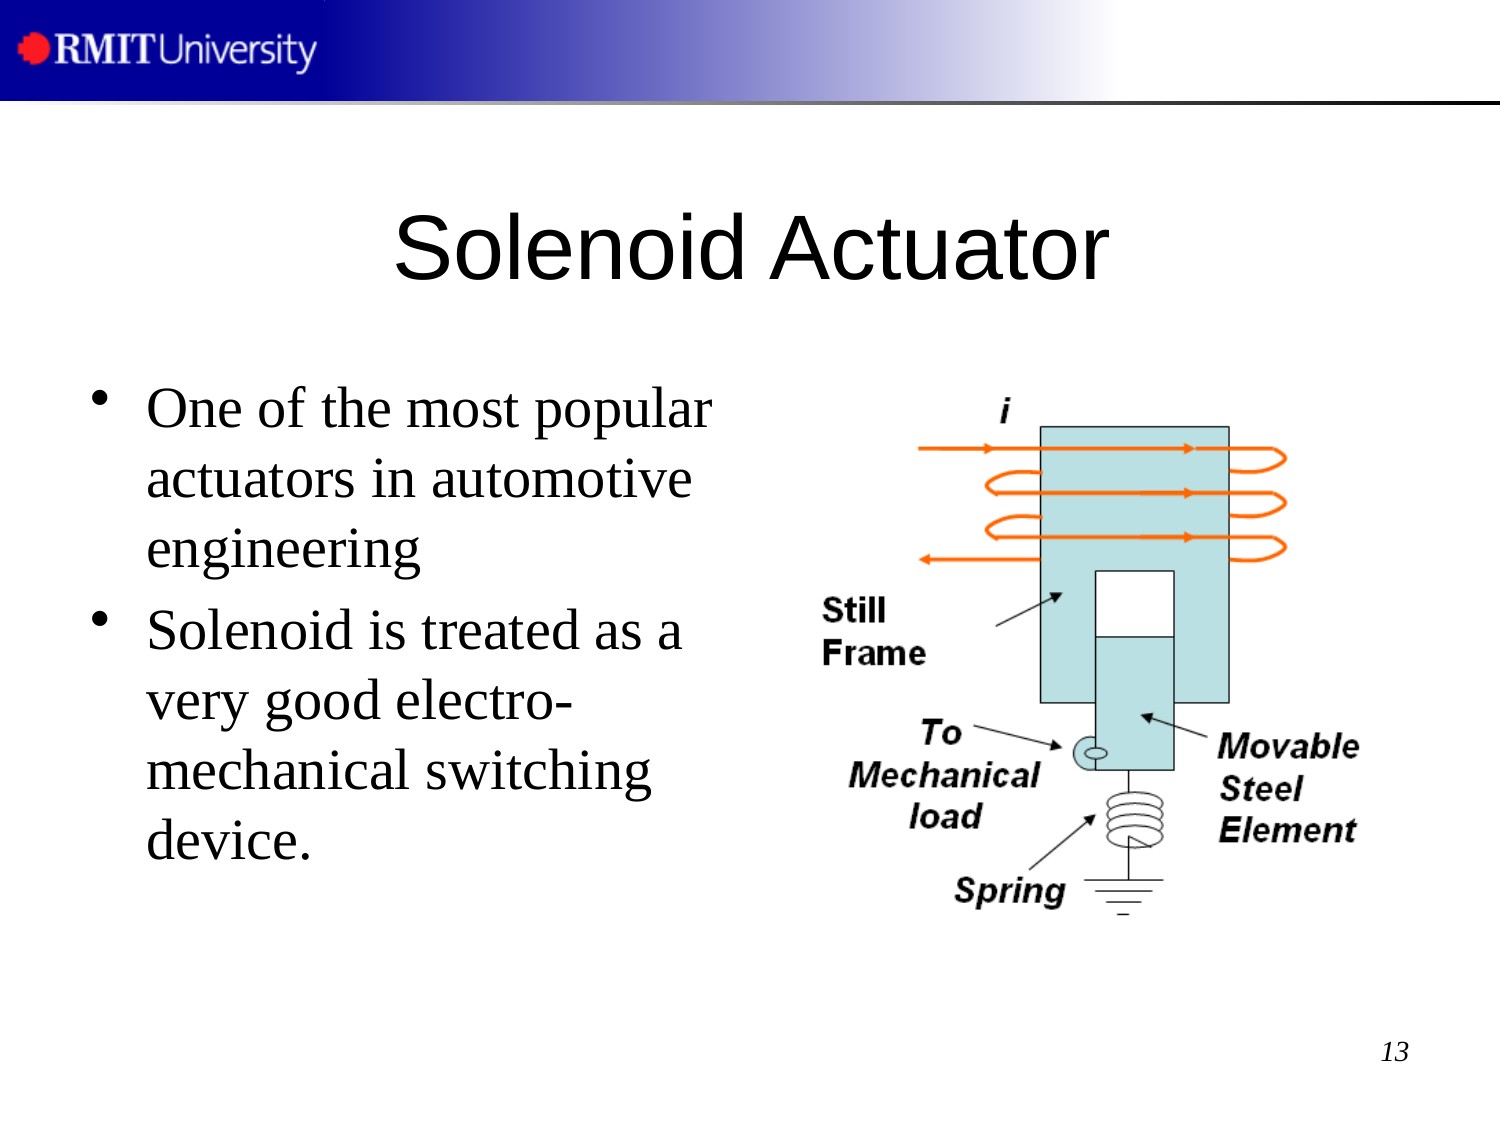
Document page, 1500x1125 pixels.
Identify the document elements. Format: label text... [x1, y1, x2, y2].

picture [762, 349, 1437, 977]
title Solenoid Actuator [76, 148, 1427, 337]
list One of the most popular actuators in automotive engineering Solenoid is treated as a very good electro-mechanical switching device. [75, 361, 738, 1005]
slide_number 13 [1074, 1024, 1425, 1103]
picture [13, 7, 325, 92]
